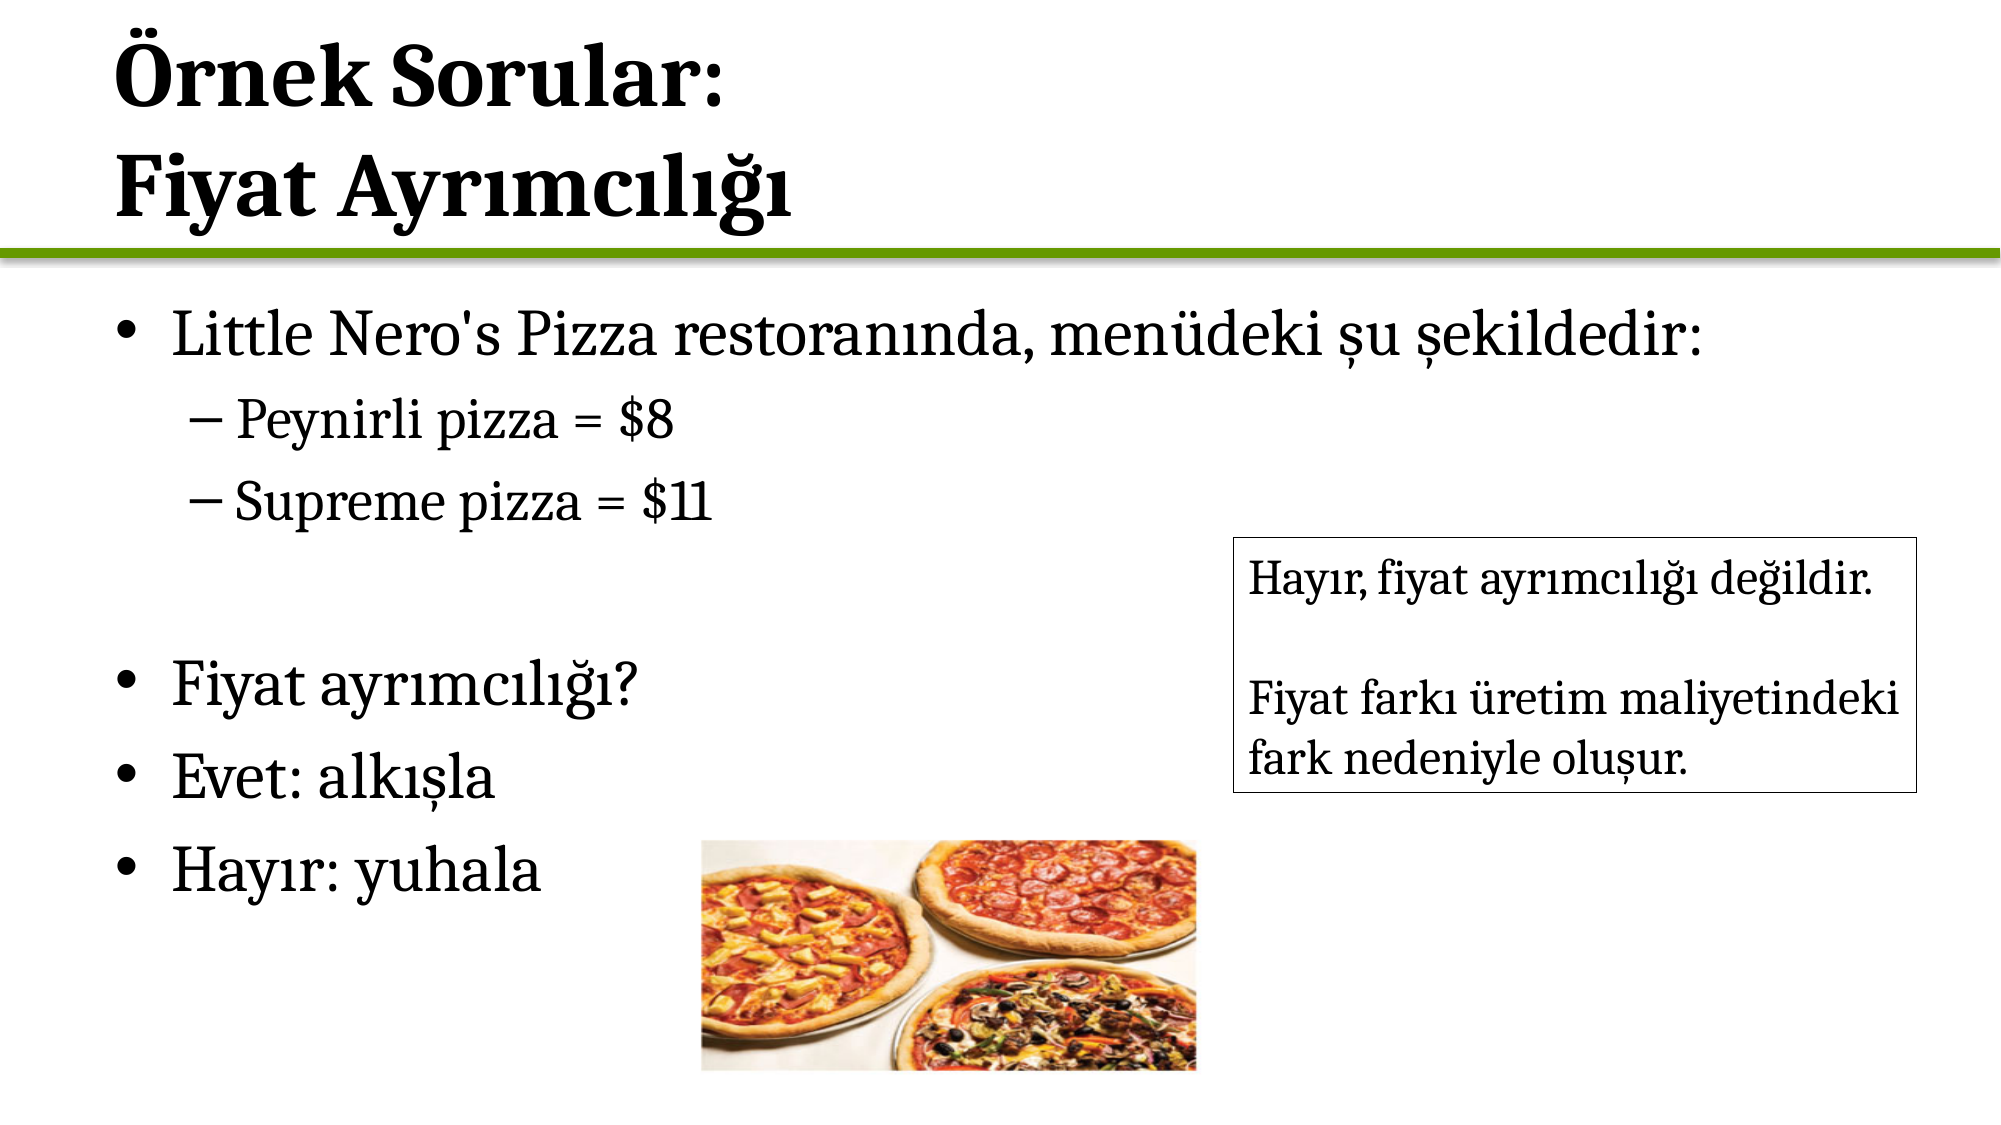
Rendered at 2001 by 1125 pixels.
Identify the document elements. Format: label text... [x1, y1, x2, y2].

title Örnek Sorular: Fiyat Ayrımcılığı [99, 0, 1900, 251]
text_box Hayır, fiyat ayrımcılığı değildir. Fiyat farkı üretim maliyetindeki fark nedeniyle oluşur. [1233, 537, 1917, 793]
list Little Nero's Pizza restoranında, menüdeki şu şekildedir: Peynirli pizza = $8 Supreme pizza = $11 Fiyat ayrımcılığı? Evet: alkışla Hayır: yuhala [99, 280, 1900, 1085]
picture [663, 811, 1234, 1099]
